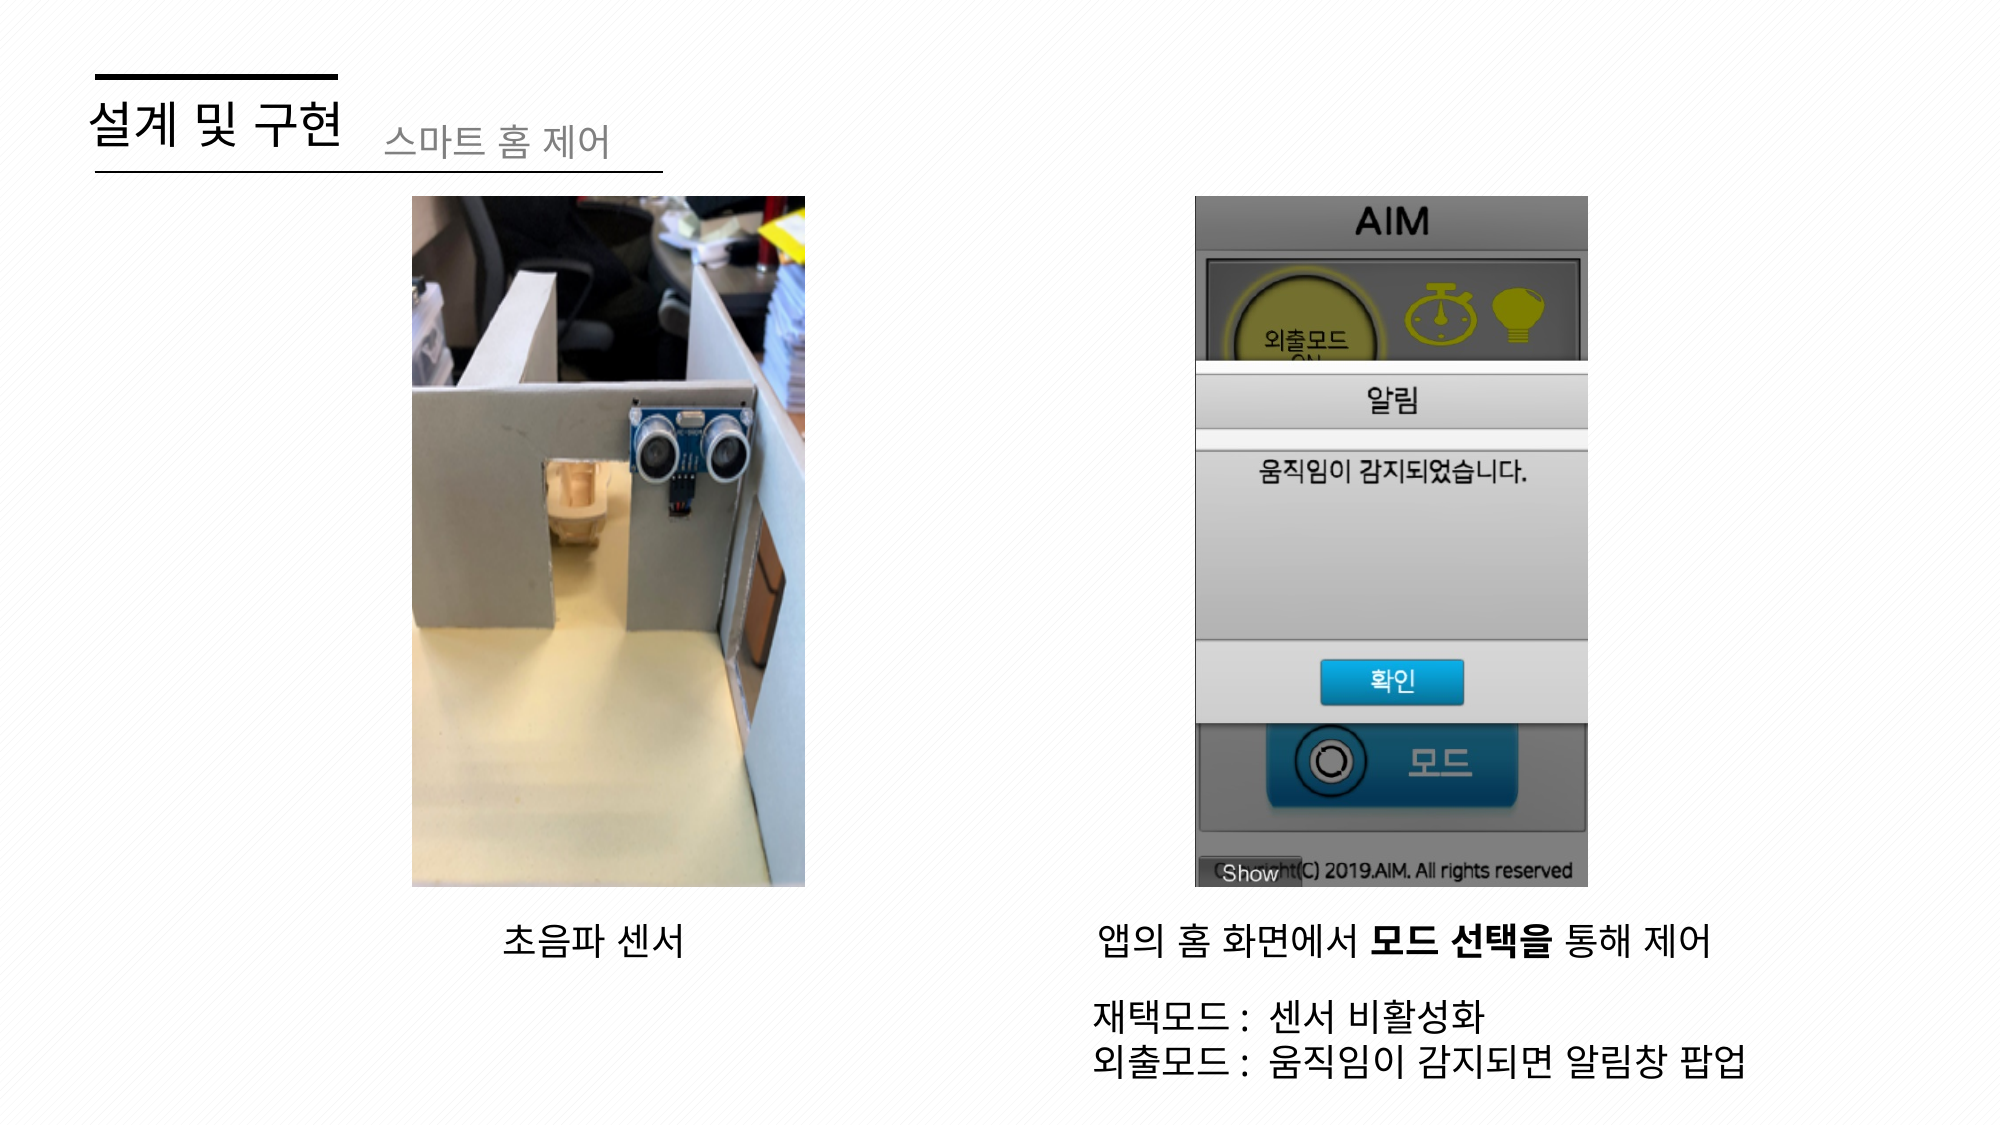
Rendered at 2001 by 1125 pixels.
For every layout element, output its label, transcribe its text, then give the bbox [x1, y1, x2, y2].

picture [412, 196, 805, 887]
text_box 초음파 센서 [487, 910, 701, 971]
text_box 재택모드: 센서 비활성화 외출모드: 움직임이 감지되면 알림창 팝업 [1077, 986, 1764, 1092]
picture [1195, 196, 1588, 887]
text_box 스마트 홈 제어 [368, 111, 627, 171]
text_box 앱의 홈 화면에서 모드 선택을 통해 제어 [1083, 910, 1728, 986]
text_box 설계 및 구현 [72, 86, 360, 162]
